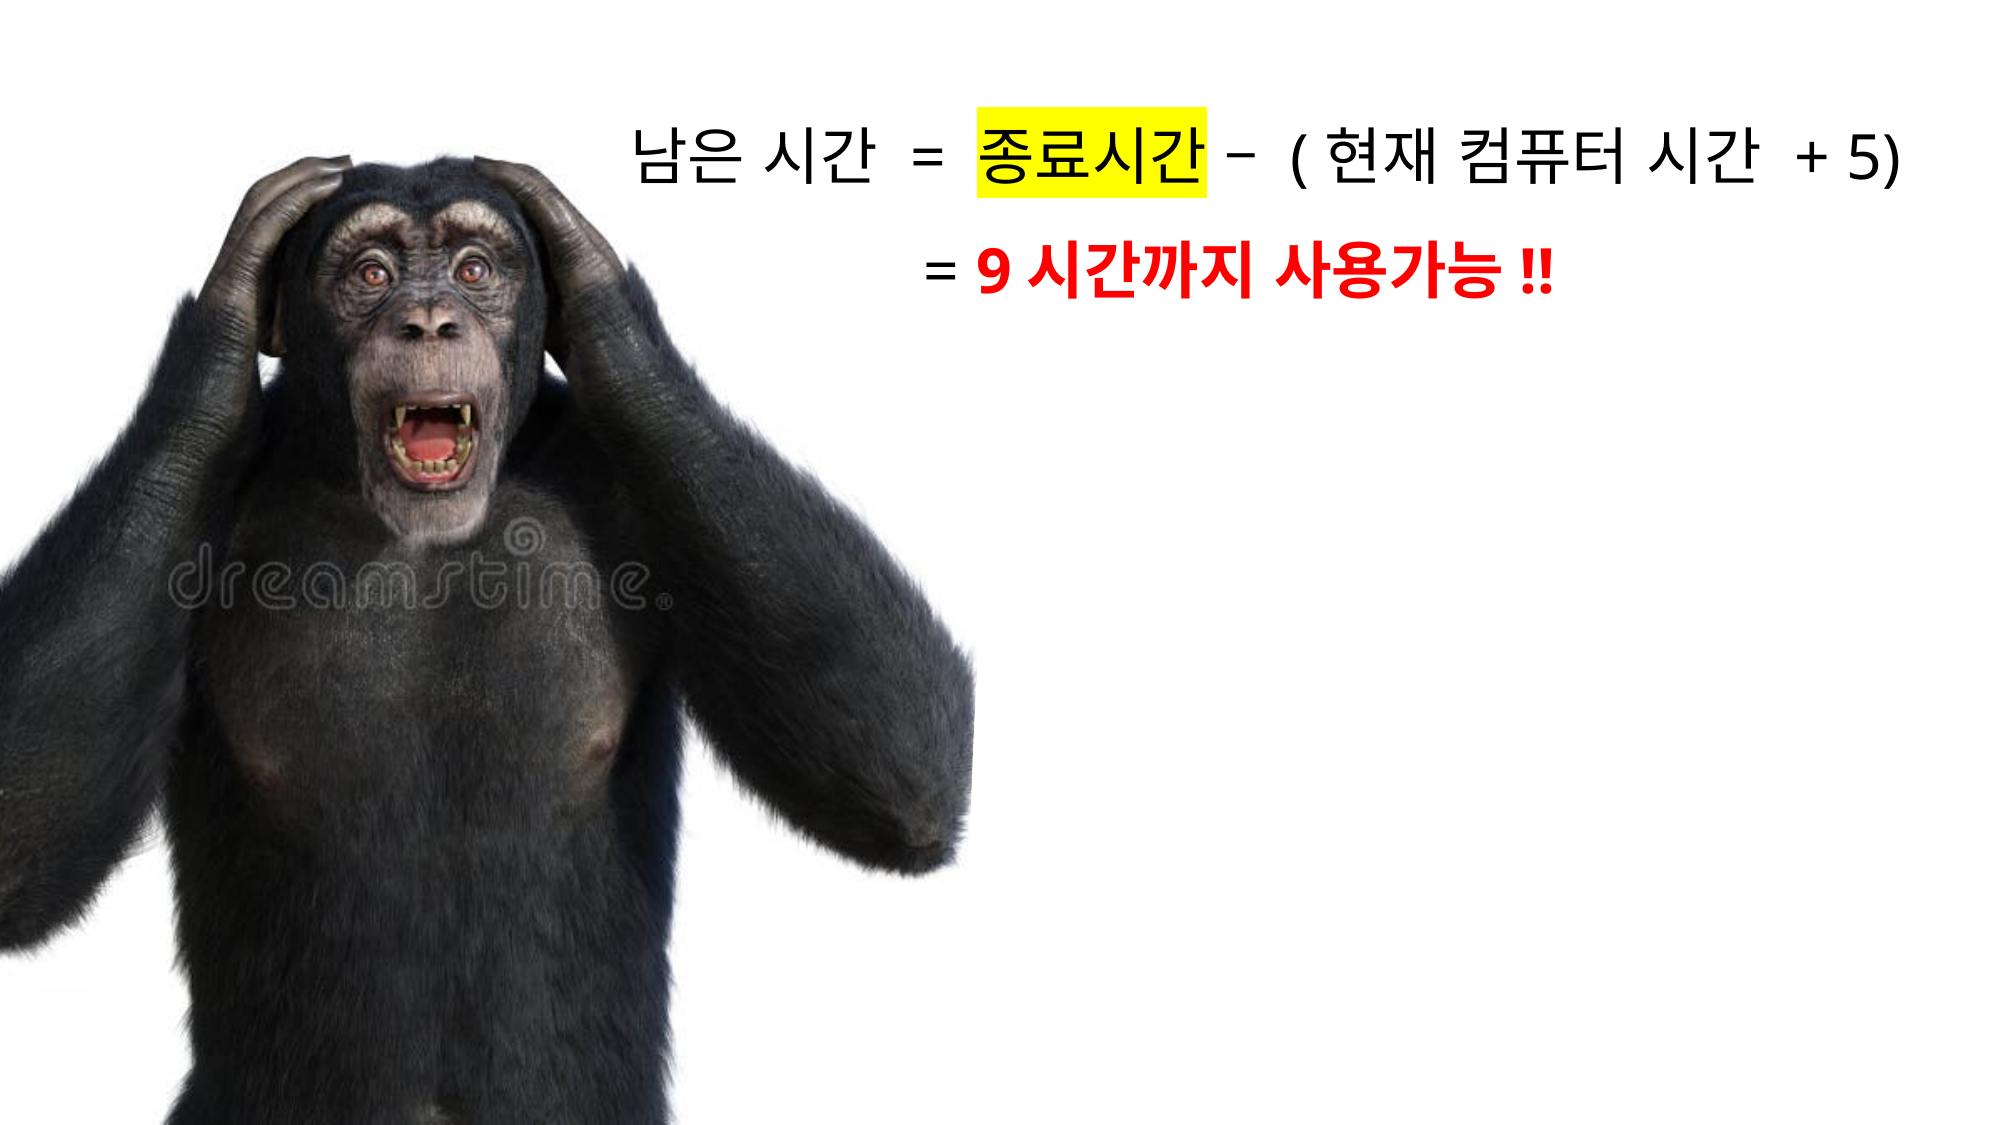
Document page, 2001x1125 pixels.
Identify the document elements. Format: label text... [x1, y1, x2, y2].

text_box 남은 시간 = 종료시간 – (현재 컴퓨터 시간 + 5) [1000, 118, 1967, 734]
text_box = 9시간까지 사용가능!! [1000, 232, 1918, 315]
picture [0, 0, 1000, 1125]
